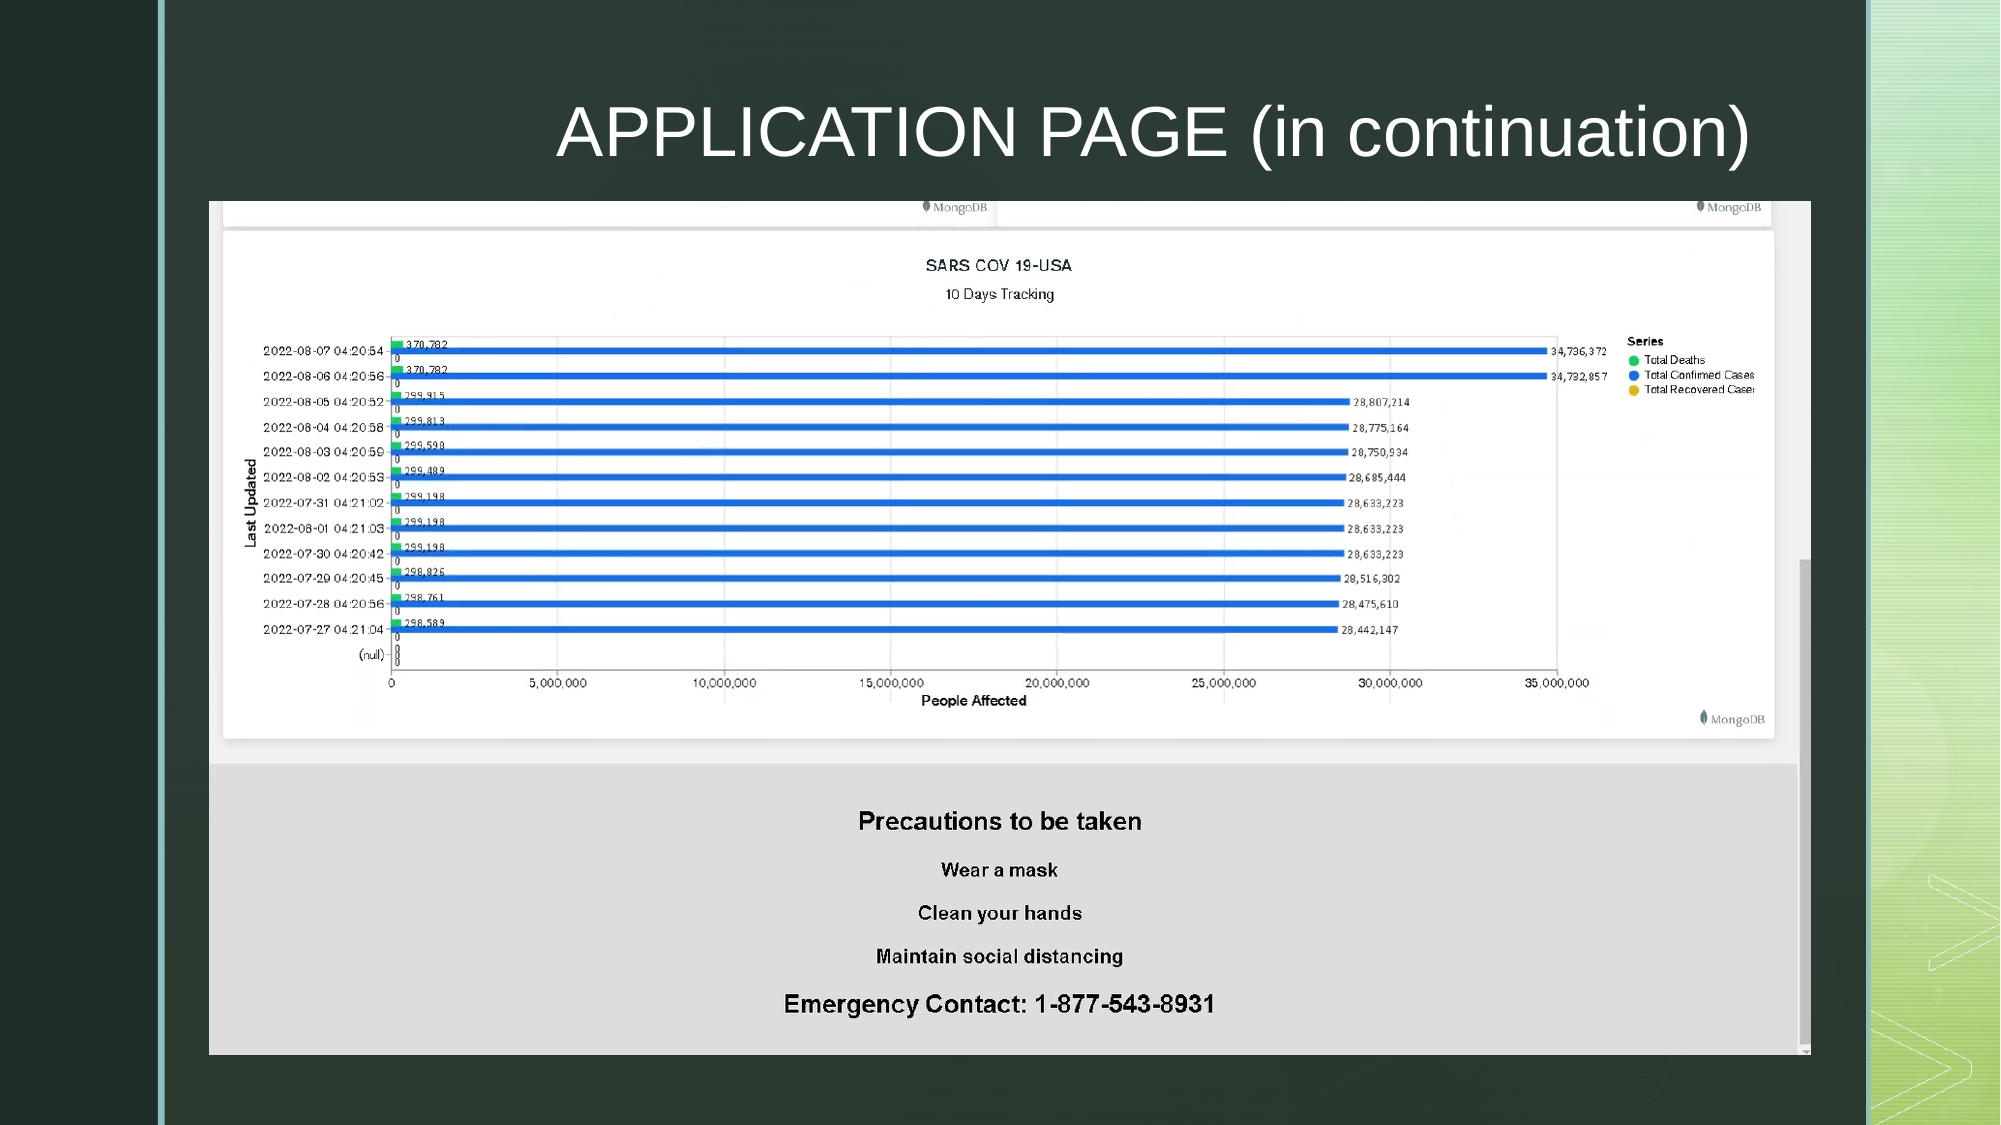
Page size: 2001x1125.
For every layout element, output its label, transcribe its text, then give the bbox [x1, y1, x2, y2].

picture [208, 200, 1812, 1055]
picture [1871, 0, 2001, 1125]
text_box APPLICATION PAGE (in continuation) [462, 88, 1769, 183]
